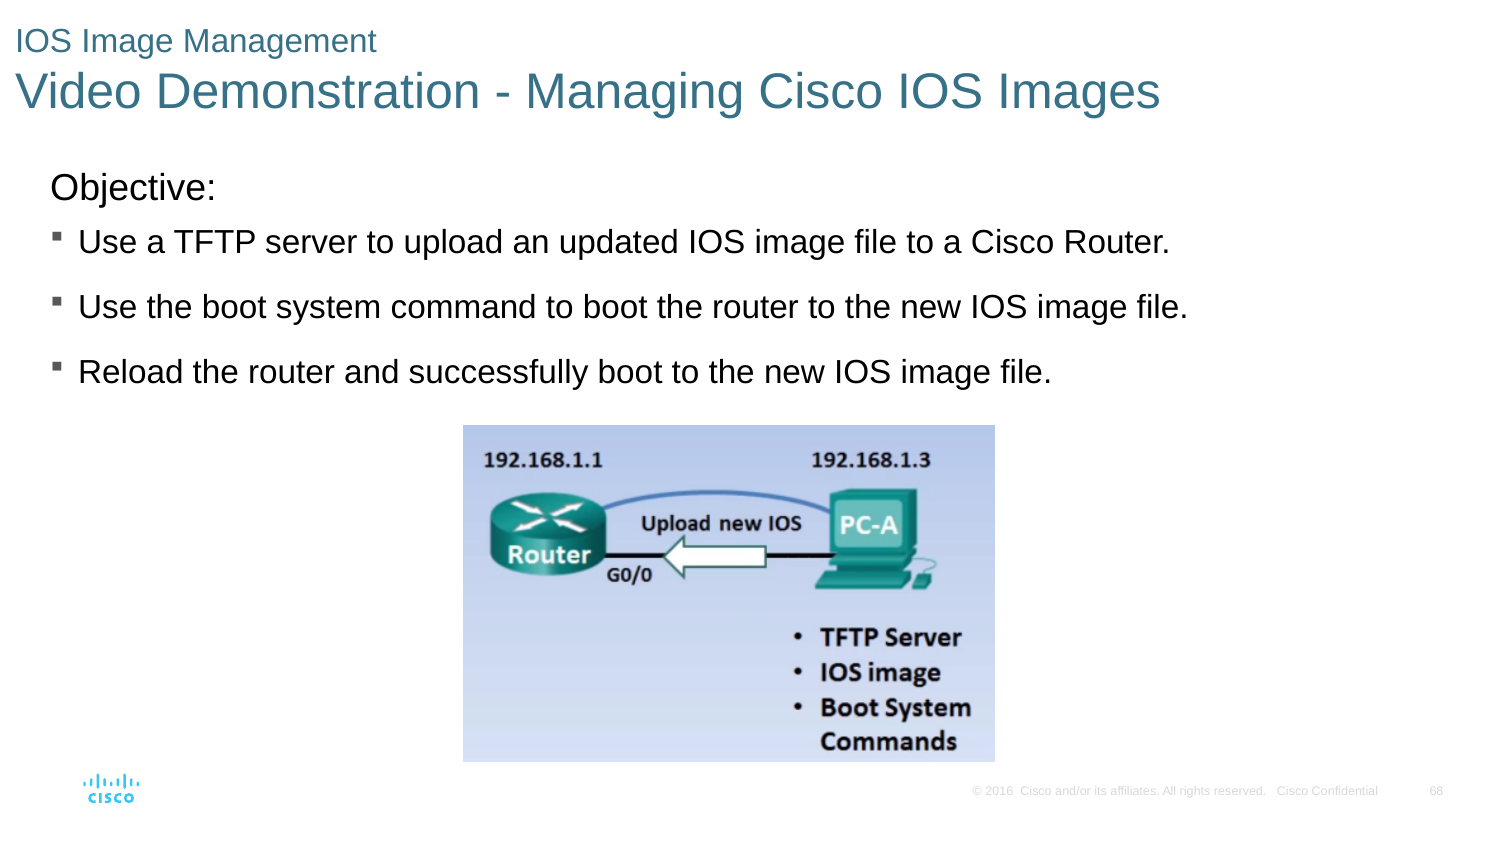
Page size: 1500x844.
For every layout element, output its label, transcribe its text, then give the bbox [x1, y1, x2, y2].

text_box Objective: Use a TFTP server to upload an updated IOS image file to a Cisco Router. Use the boot system command to boot the router to the new IOS image file. Reload the router and successfully boot to the new IOS image file. [35, 155, 1261, 398]
picture [463, 425, 995, 763]
title IOS Image Management Video Demonstration - Managing Cisco IOS Images [0, 6, 1500, 131]
